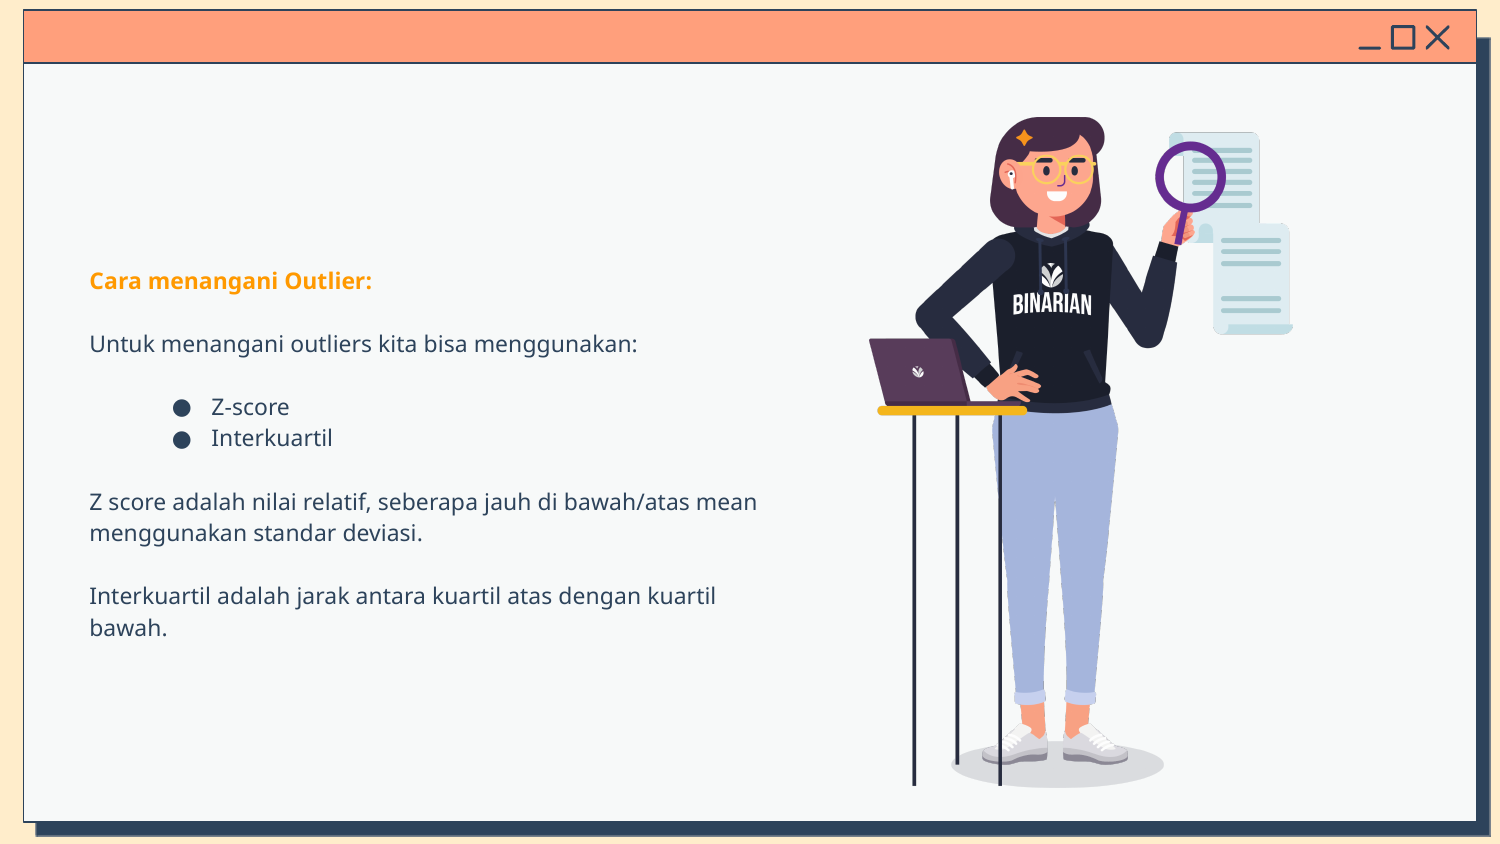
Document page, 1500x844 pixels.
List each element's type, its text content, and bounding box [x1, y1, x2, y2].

text_box Cara menangani Outlier: Untuk menangani outliers kita bisa menggunakan: Z-score Interkuartil Z score adalah nilai relatif, seberapa jauh di bawah/atas mean menggunakan standar deviasi. Interkuartil adalah jarak antara kuartil atas dengan kuartil bawah. [74, 247, 783, 656]
picture [868, 117, 1294, 788]
